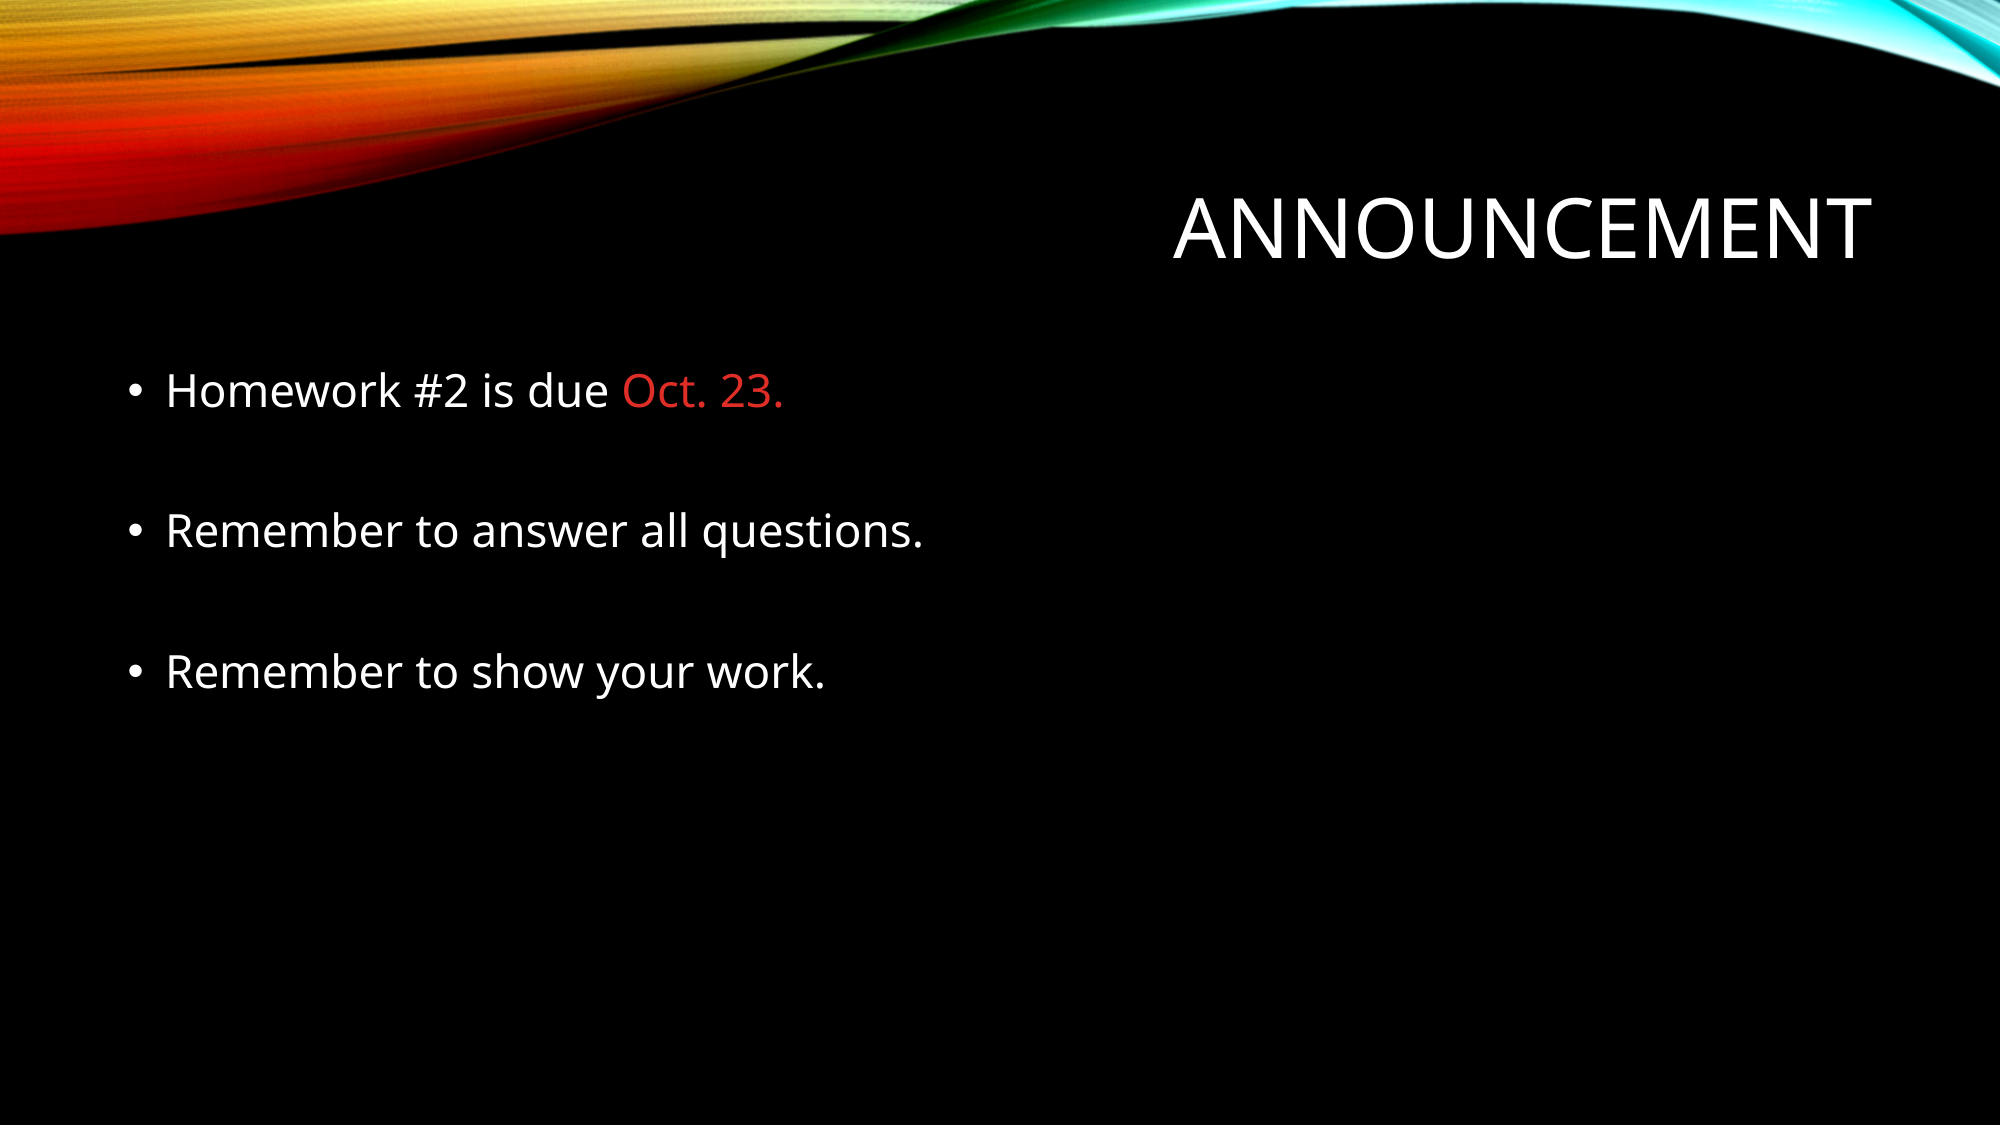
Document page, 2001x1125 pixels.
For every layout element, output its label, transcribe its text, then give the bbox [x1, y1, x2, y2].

picture [0, 0, 2000, 237]
list Homework #2 is due Oct. 23. Remember to answer all questions. Remember to show your work. [112, 360, 1888, 1021]
title announcement [474, 125, 1888, 338]
